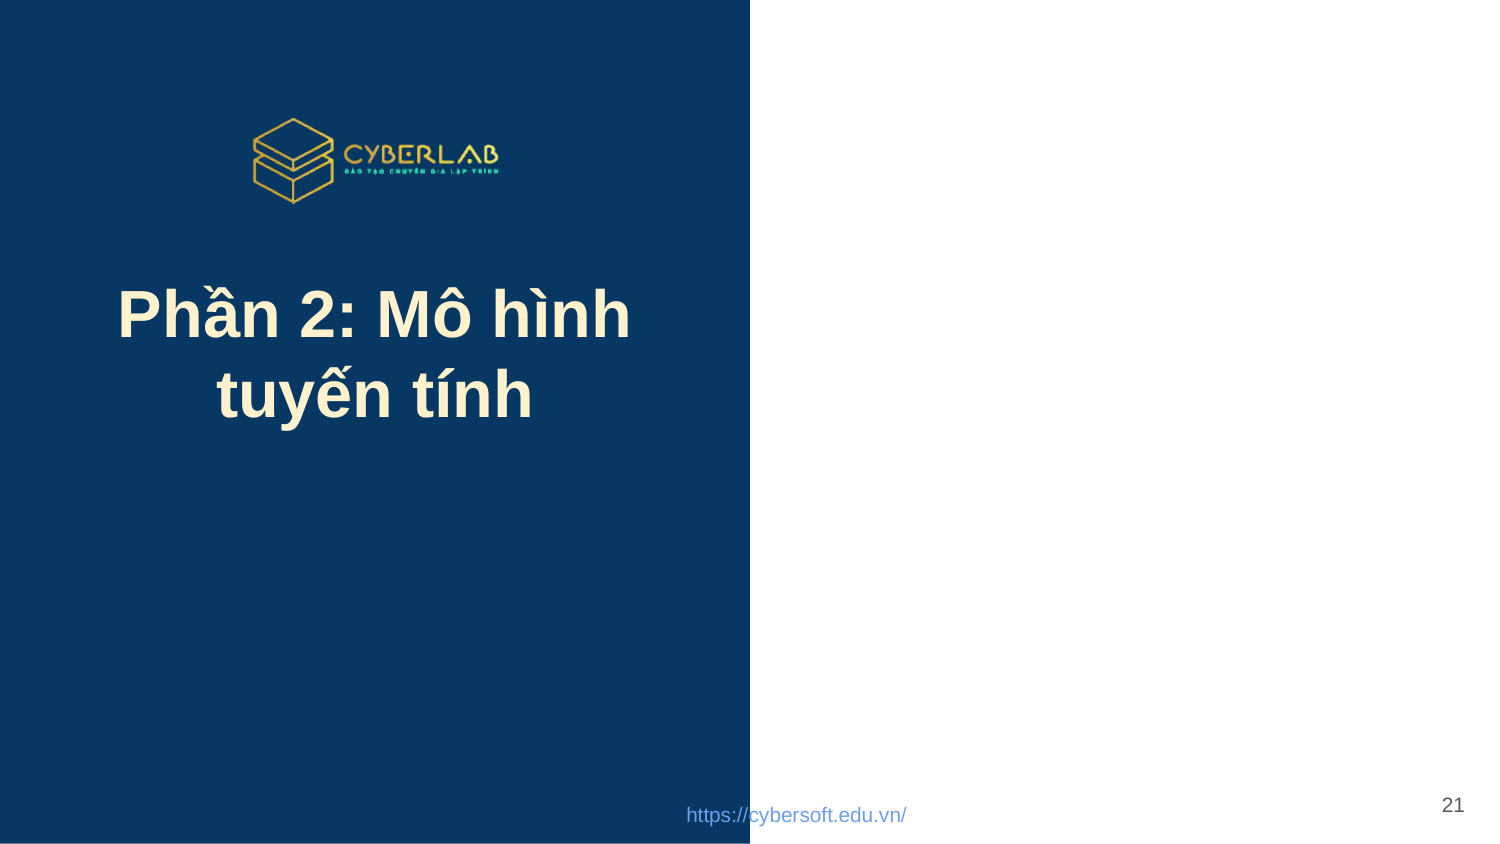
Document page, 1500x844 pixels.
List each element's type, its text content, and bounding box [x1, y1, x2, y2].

picture [239, 118, 511, 202]
slide_number 21 [1389, 782, 1480, 830]
title Phần 2: Mô hình tuyến tính [43, 202, 708, 446]
